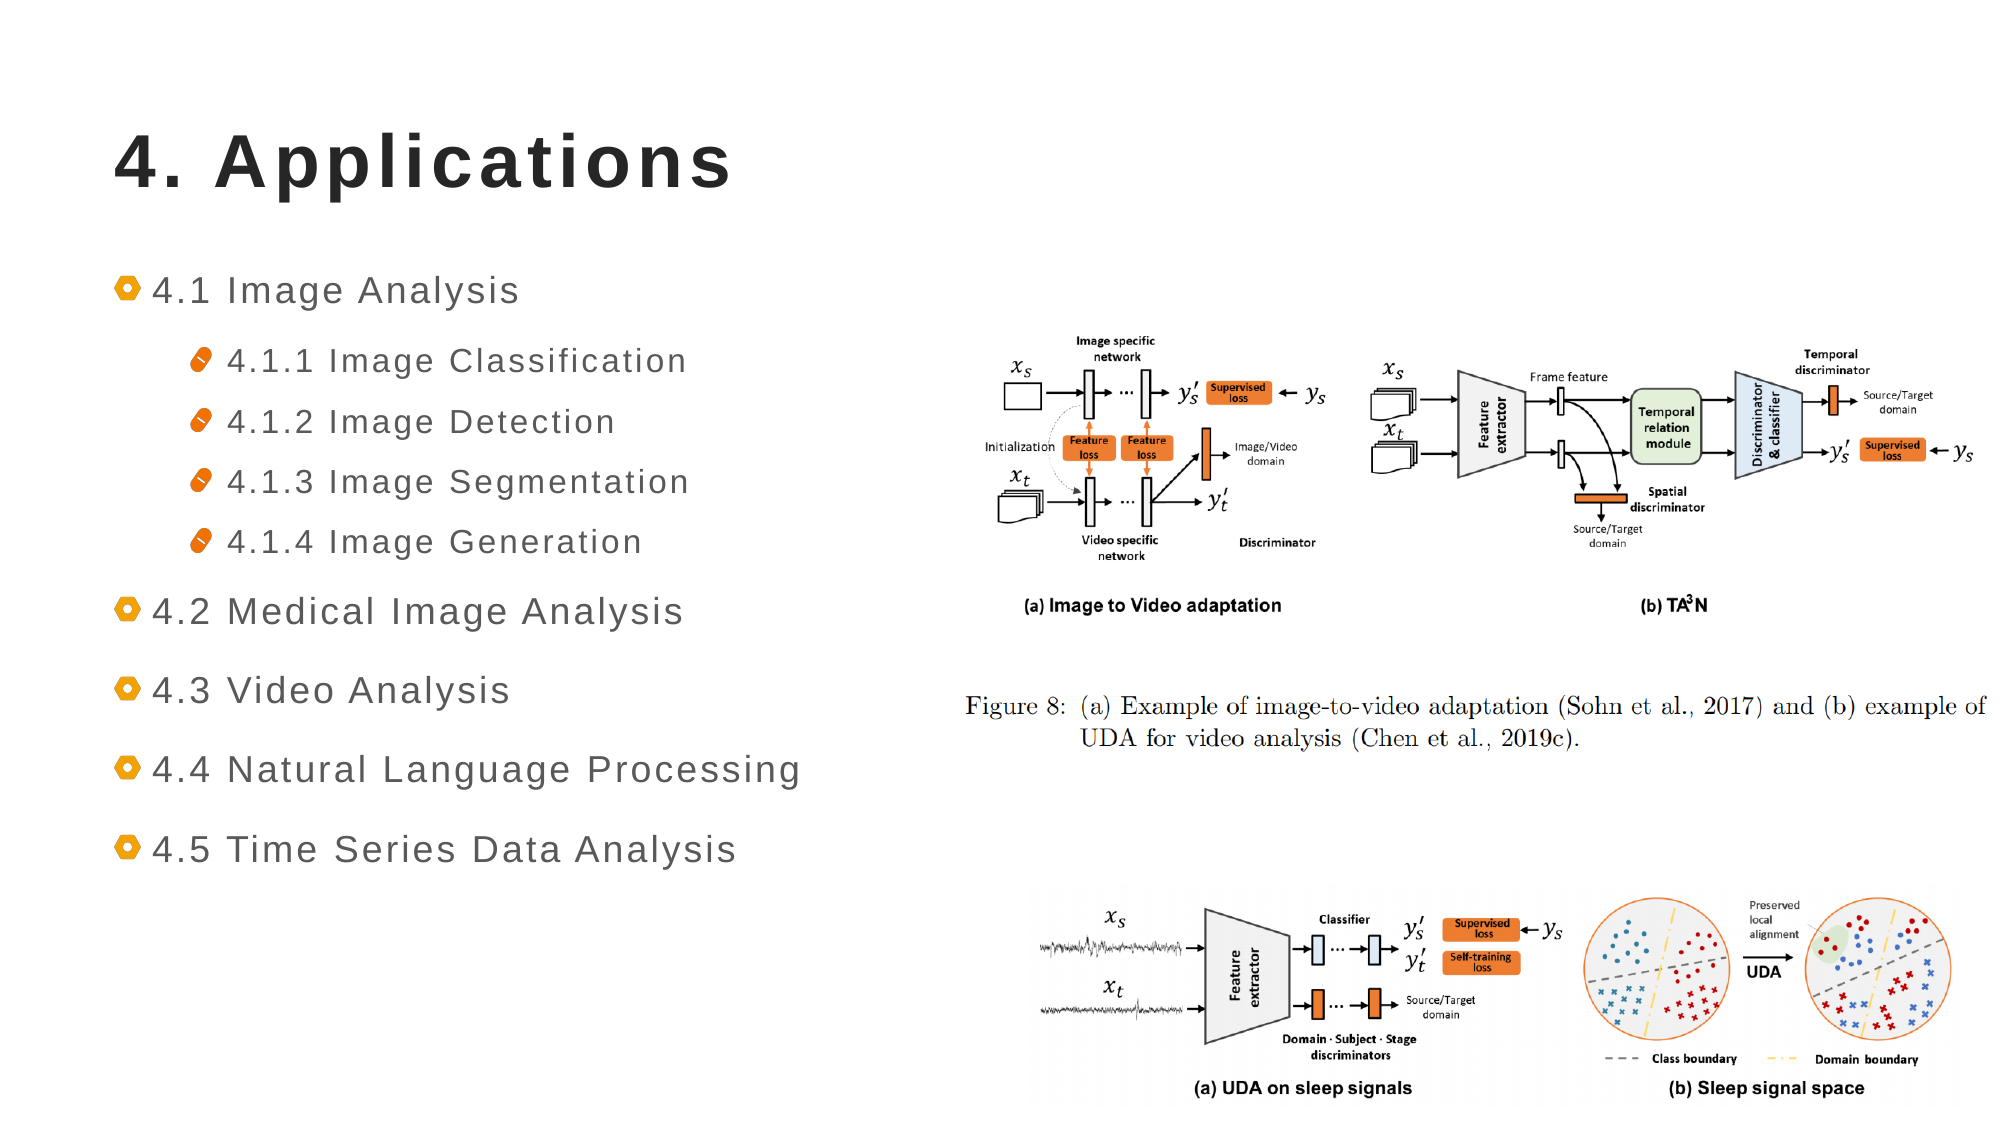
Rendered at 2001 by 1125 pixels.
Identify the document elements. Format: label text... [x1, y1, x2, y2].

picture [189, 408, 213, 432]
picture [189, 468, 213, 492]
picture [114, 274, 141, 302]
picture [114, 754, 141, 781]
picture [189, 347, 213, 372]
picture [1028, 856, 1968, 1108]
picture [189, 528, 213, 553]
picture [114, 833, 141, 861]
picture [923, 291, 2000, 754]
picture [114, 675, 141, 702]
list 4.1 Image Analysis 4.1.1 Image Classification 4.1.2 Image Detection 4.1.3 Image Segmentation 4.1.4 Image Generation 4.2 Medical Image Analysis 4.3 Video Analysis 4.4 Natural Language Processing 4.5 Time Series Data Analysis [99, 244, 1900, 1026]
title 4. Applications [99, 99, 1900, 216]
picture [114, 595, 141, 623]
